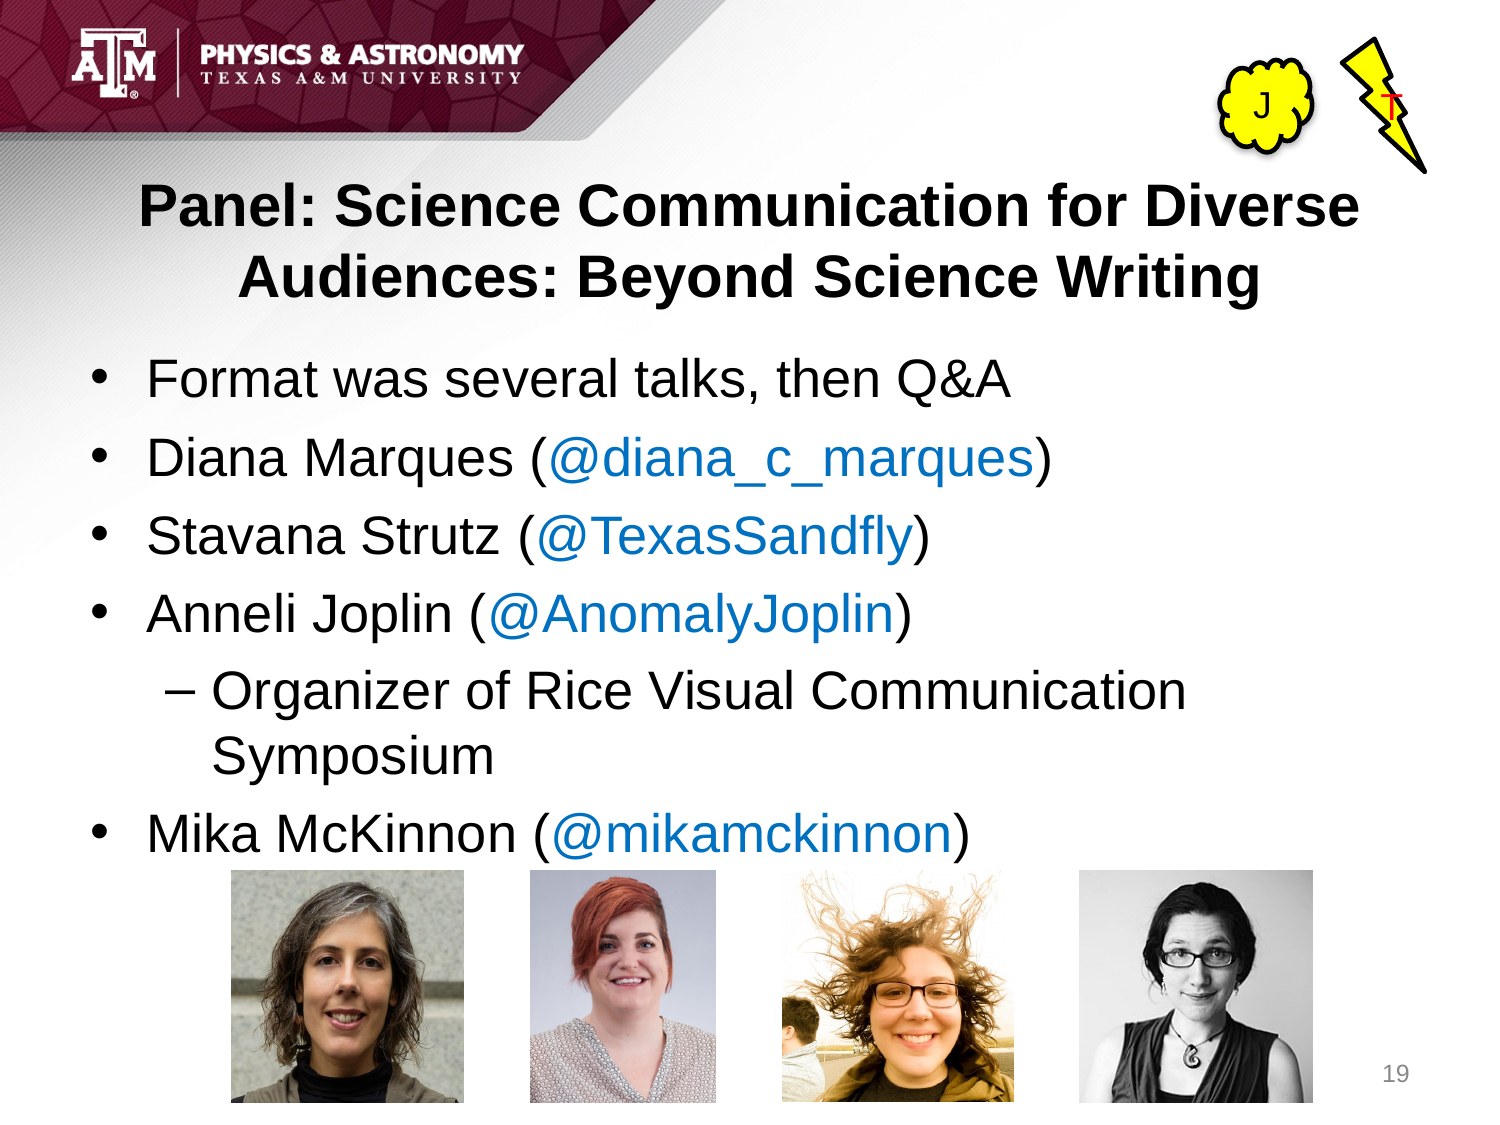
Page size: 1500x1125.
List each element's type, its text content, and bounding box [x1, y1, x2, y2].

text_box T [1342, 38, 1425, 173]
text_box J [1219, 60, 1313, 153]
slide_number 19 [1317, 1042, 1425, 1103]
list Format was several talks, then Q&A Diana Marques (@diana_c_marques) Stavana Strutz (@TexasSandfly) Anneli Joplin (@AnomalyJoplin) Organizer of Rice Visual Communication Symposium Mika McKinnon (@mikamckinnon) [75, 336, 1425, 1005]
picture [0, 0, 1500, 1125]
title Panel: Science Communication for Diverse Audiences: Beyond Science Writing [75, 172, 1425, 304]
